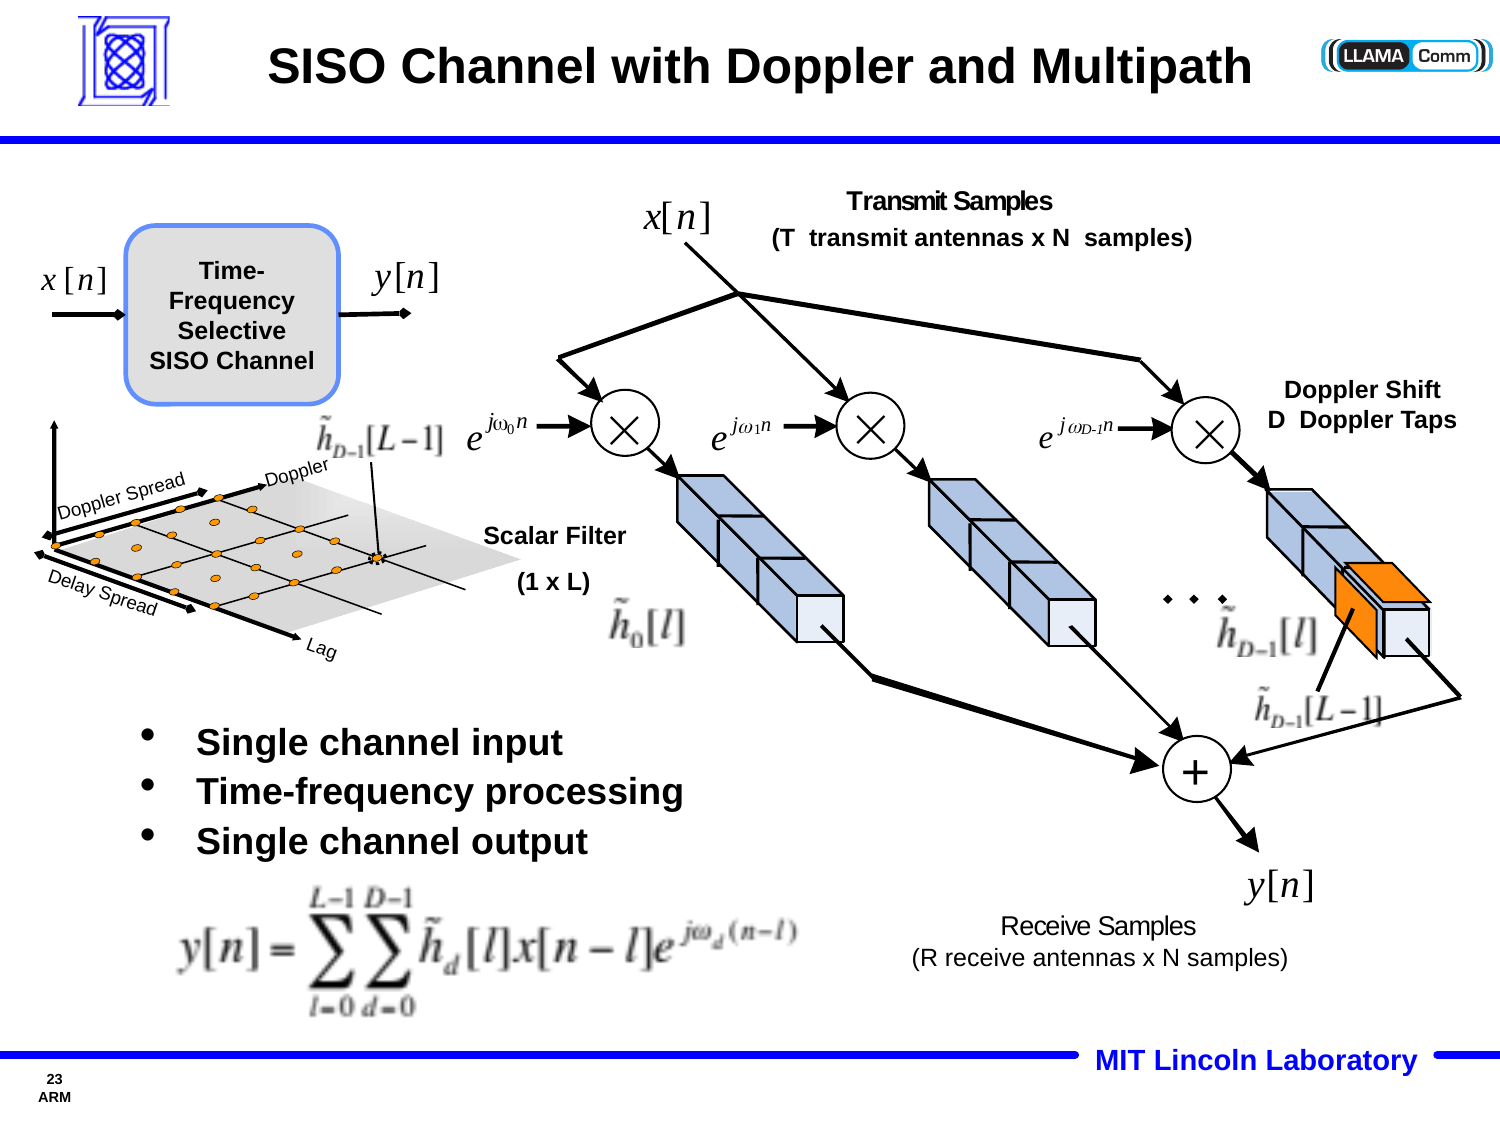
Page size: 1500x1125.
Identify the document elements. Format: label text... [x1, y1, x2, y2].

text_box [783, 423, 816, 429]
text_box [683, 241, 739, 294]
text_box [209, 602, 220, 610]
text_box [209, 519, 220, 526]
text_box w [737, 413, 752, 438]
text_box [169, 588, 179, 596]
text_box [211, 550, 222, 558]
text_box [1247, 736, 1325, 757]
text_box 1 [753, 420, 761, 438]
text_box j [487, 406, 495, 434]
text_box p [1005, 183, 1019, 213]
text_box ] [1301, 857, 1316, 906]
text_box n [406, 250, 425, 296]
picture [1396, 43, 1409, 69]
text_box [130, 519, 141, 527]
text_box [1235, 413, 1240, 447]
text_box (1 x L) [502, 558, 606, 603]
text_box y [1247, 857, 1265, 906]
text_box [932, 479, 1095, 599]
text_box [558, 292, 736, 359]
text_box  [836, 387, 906, 463]
text_box [57, 485, 520, 633]
text_box [329, 537, 340, 545]
text_box n [760, 410, 772, 436]
text_box j [1059, 410, 1066, 436]
text_box [176, 602, 197, 613]
text_box n [1103, 410, 1114, 436]
text_box 0 [507, 420, 515, 438]
text_box [1346, 568, 1429, 609]
text_box n [676, 189, 697, 238]
text_box [1230, 744, 1255, 766]
text_box e [1038, 415, 1054, 456]
text_box ] [96, 256, 108, 297]
text_box [94, 531, 105, 538]
text_box [1160, 749, 1166, 782]
picture [1413, 43, 1476, 69]
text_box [1211, 604, 1319, 657]
text_box [1163, 594, 1173, 604]
text_box m [912, 183, 934, 213]
text_box [1158, 716, 1182, 736]
text_box [166, 531, 177, 539]
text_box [1250, 684, 1383, 729]
text_box x [643, 189, 662, 238]
text_box [677, 479, 760, 602]
text_box [1265, 489, 1384, 567]
text_box [1345, 563, 1430, 603]
text_box (R receive antennas x N samples) [896, 933, 1304, 979]
text_box j [732, 410, 738, 436]
text_box [567, 414, 589, 439]
text_box [292, 550, 303, 558]
text_box a [872, 183, 886, 213]
text_box [929, 483, 1011, 606]
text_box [311, 414, 444, 458]
text_box l [1019, 183, 1024, 213]
text_box [1171, 415, 1175, 445]
text_box [50, 420, 59, 494]
text_box [132, 573, 142, 581]
text_box [255, 537, 265, 544]
text_box [1160, 378, 1181, 402]
text_box [1335, 567, 1377, 658]
text_box n [1279, 857, 1300, 906]
text_box [1220, 807, 1246, 837]
text_box m [983, 183, 1005, 213]
text_box [797, 595, 844, 643]
text_box [250, 564, 261, 571]
text_box [369, 552, 386, 564]
text_box Delay Spread [29, 551, 178, 633]
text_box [171, 880, 801, 1018]
text_box [90, 558, 100, 565]
text_box ] [427, 250, 441, 296]
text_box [604, 595, 686, 649]
text_box Lag [287, 619, 358, 676]
text_box t [938, 183, 945, 213]
text_box + [1166, 731, 1226, 807]
text_box s [900, 183, 912, 213]
text_box [736, 291, 836, 389]
text_box i [1059, 907, 1064, 933]
text_box [1139, 360, 1171, 391]
text_box [ [63, 256, 75, 297]
title SISO Channel with Doppler and Multipath [126, 0, 1396, 125]
text_box e [1076, 907, 1090, 933]
text_box [1246, 465, 1271, 489]
text_box  [1175, 392, 1235, 468]
text_box Doppler [245, 449, 348, 503]
text_box Scalar Filter [468, 512, 642, 558]
text_box [1235, 451, 1257, 476]
text_box [659, 456, 665, 465]
text_box n [77, 256, 95, 297]
text_box [1117, 426, 1153, 431]
text_box e [1024, 183, 1038, 213]
text_box [213, 494, 224, 502]
text_box e [710, 413, 728, 459]
text_box a [969, 183, 983, 213]
text_box l [1163, 907, 1168, 933]
text_box [1217, 594, 1228, 603]
text_box [906, 457, 916, 469]
text_box e [1019, 907, 1033, 933]
text_box [1382, 609, 1430, 656]
text_box D-1 [1082, 420, 1104, 438]
text_box n [516, 406, 528, 434]
text_box [945, 183, 953, 213]
text_box Doppler Spread [38, 455, 204, 536]
text_box [171, 561, 182, 569]
text_box  [589, 388, 659, 463]
text_box [819, 624, 875, 679]
text_box w [492, 407, 509, 436]
text_box [758, 559, 797, 643]
text_box [823, 376, 845, 398]
text_box w [1066, 413, 1082, 438]
text_box e [1168, 907, 1183, 933]
text_box p [1149, 907, 1163, 933]
text_box ] [698, 189, 712, 238]
text_box [51, 542, 61, 550]
text_box e [466, 413, 484, 459]
text_box [131, 544, 142, 552]
text_box r [862, 183, 872, 213]
text_box c [1033, 907, 1045, 933]
text_box [1189, 594, 1199, 604]
text_box a [1114, 907, 1128, 933]
text_box [1235, 826, 1260, 853]
text_box y [374, 250, 392, 296]
text_box Time- Frequency Selective SISO Channel [125, 225, 339, 405]
text_box v [1064, 907, 1076, 933]
text_box [1226, 751, 1232, 787]
text_box [871, 673, 1134, 760]
text_box [1010, 562, 1049, 646]
text_box [289, 579, 300, 587]
text_box [740, 291, 1142, 363]
text_box [210, 575, 221, 582]
text_box [1151, 416, 1171, 441]
text_box s [1183, 907, 1197, 933]
picture [1471, 39, 1493, 72]
text_box x [41, 256, 56, 297]
text_box [680, 475, 843, 595]
text_box Doppler Shift D Doppler Taps [1252, 366, 1473, 442]
text_box s [1038, 183, 1054, 213]
text_box [906, 457, 933, 484]
text_box [ [394, 250, 406, 296]
text_box [ [1266, 857, 1279, 906]
text_box [294, 525, 305, 533]
text_box [814, 414, 836, 439]
text_box i [934, 183, 938, 213]
text_box [577, 376, 598, 398]
text_box n [886, 183, 900, 213]
text_box [1267, 491, 1385, 658]
text_box [1068, 625, 1172, 729]
text_box Single channel input Time-frequency processing Single channel output [124, 715, 846, 892]
text_box S [953, 183, 969, 213]
text_box m [1128, 907, 1149, 933]
text_box [1048, 599, 1096, 647]
text_box (T transmit antennas x N samples) [756, 213, 1209, 259]
text_box T [846, 183, 862, 213]
text_box [ [662, 189, 674, 238]
text_box [1404, 637, 1462, 699]
text_box [175, 505, 186, 513]
text_box S [1097, 907, 1114, 933]
text_box [249, 592, 259, 600]
text_box [536, 423, 569, 429]
text_box [1388, 696, 1462, 719]
text_box [1129, 746, 1160, 775]
text_box e [1045, 907, 1059, 933]
text_box [1090, 907, 1097, 933]
text_box [555, 357, 588, 388]
text_box R [1000, 907, 1019, 933]
text_box [331, 566, 342, 574]
text_box [654, 453, 681, 480]
text_box [247, 506, 258, 513]
